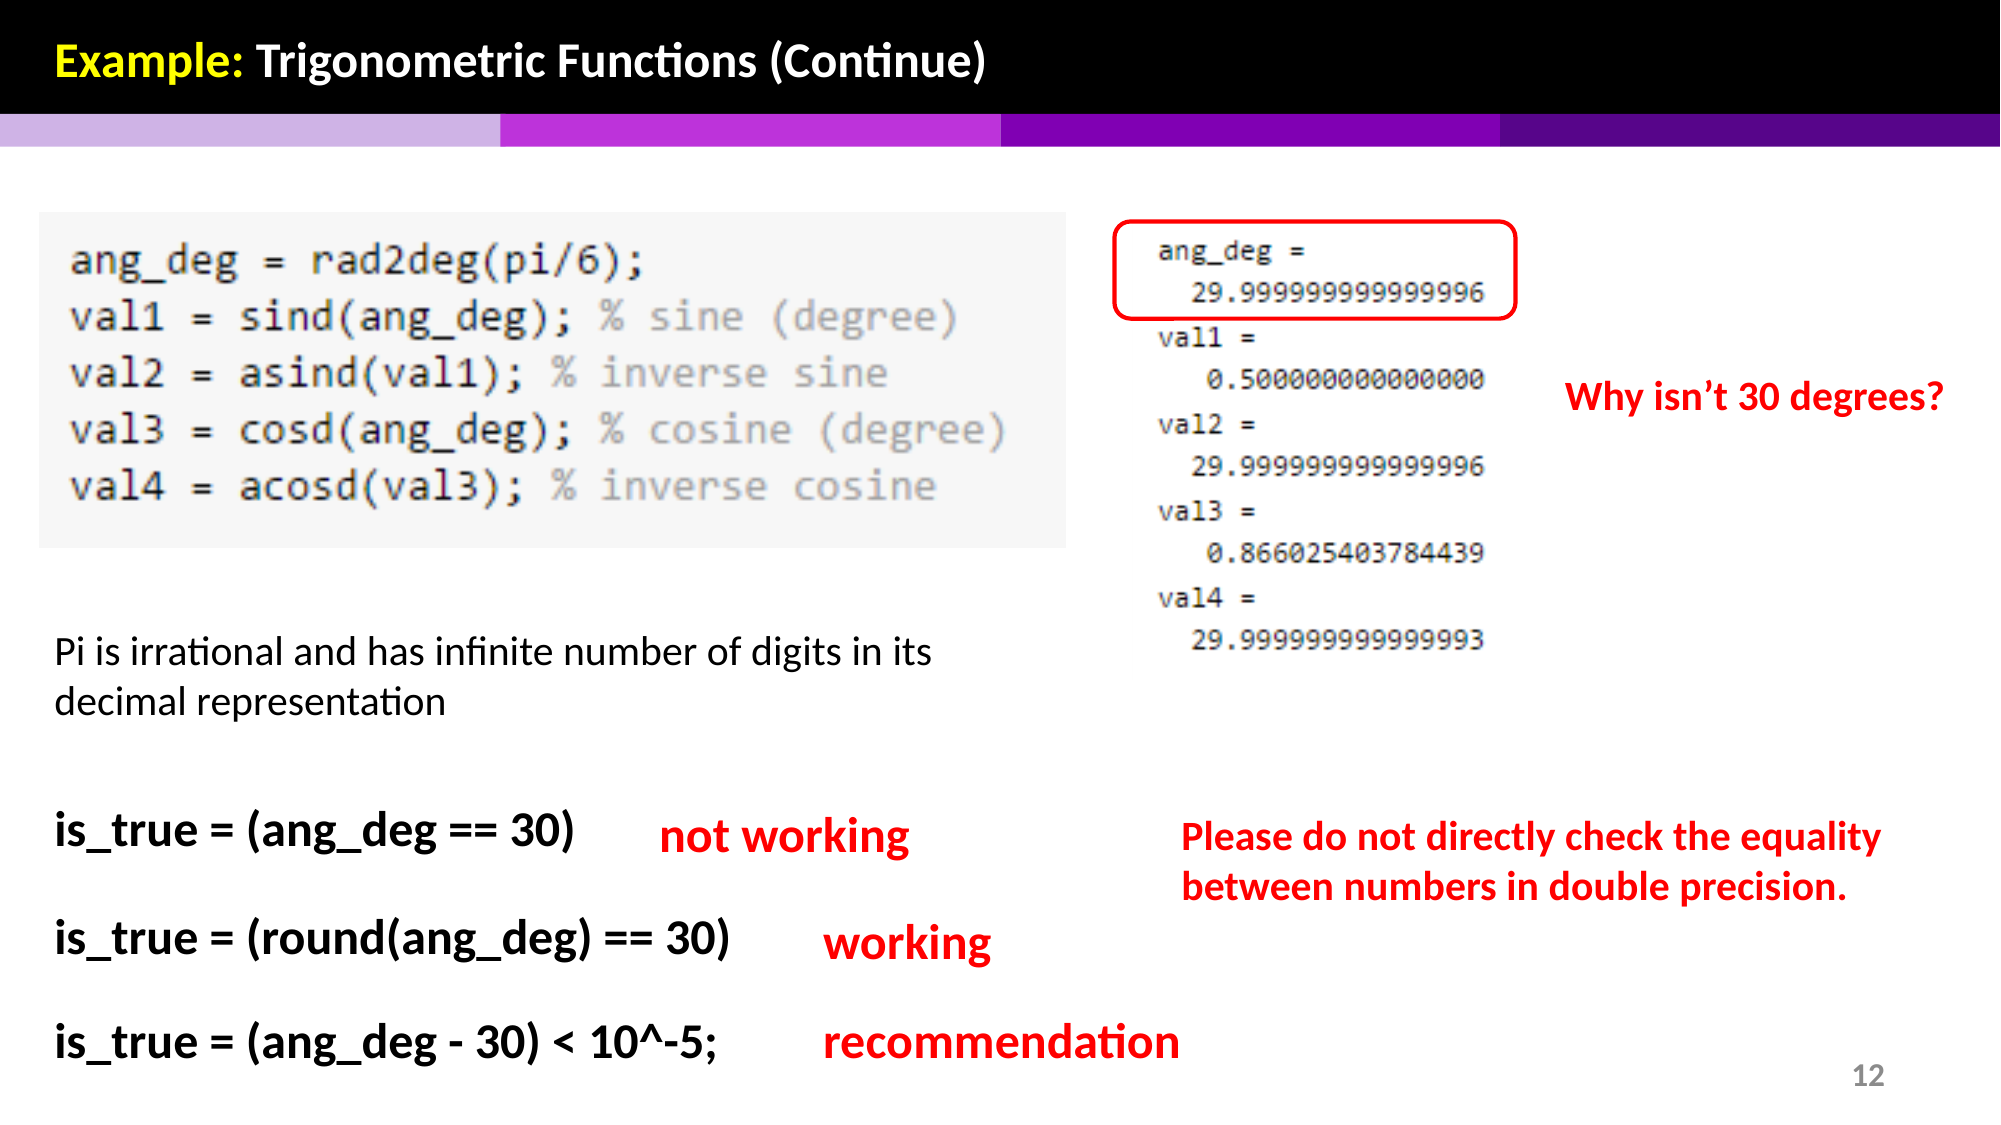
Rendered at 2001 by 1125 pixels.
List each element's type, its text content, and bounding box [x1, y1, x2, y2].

text_box is_true = (ang_deg == 30) [39, 789, 766, 865]
picture [39, 212, 1066, 548]
text_box is_true = (round(ang_deg) == 30) [39, 897, 766, 972]
list Example: Trigonometric Functions (Continue) [39, 1, 1964, 114]
text_box working [808, 902, 1230, 978]
text_box Why isn’t 30 degrees? [1549, 361, 2000, 427]
picture [1131, 221, 1533, 680]
text_box Please do not directly check the equality between numbers in double precision. [1166, 801, 1934, 916]
text_box recommendation [808, 1000, 1266, 1076]
text_box not working [644, 795, 1066, 871]
text_box is_true = (ang_deg - 30) < 10^-5; [39, 1000, 766, 1076]
text_box [1112, 219, 1132, 321]
text_box Pi is irrational and has infinite number of digits in its decimal representation [39, 616, 1066, 732]
